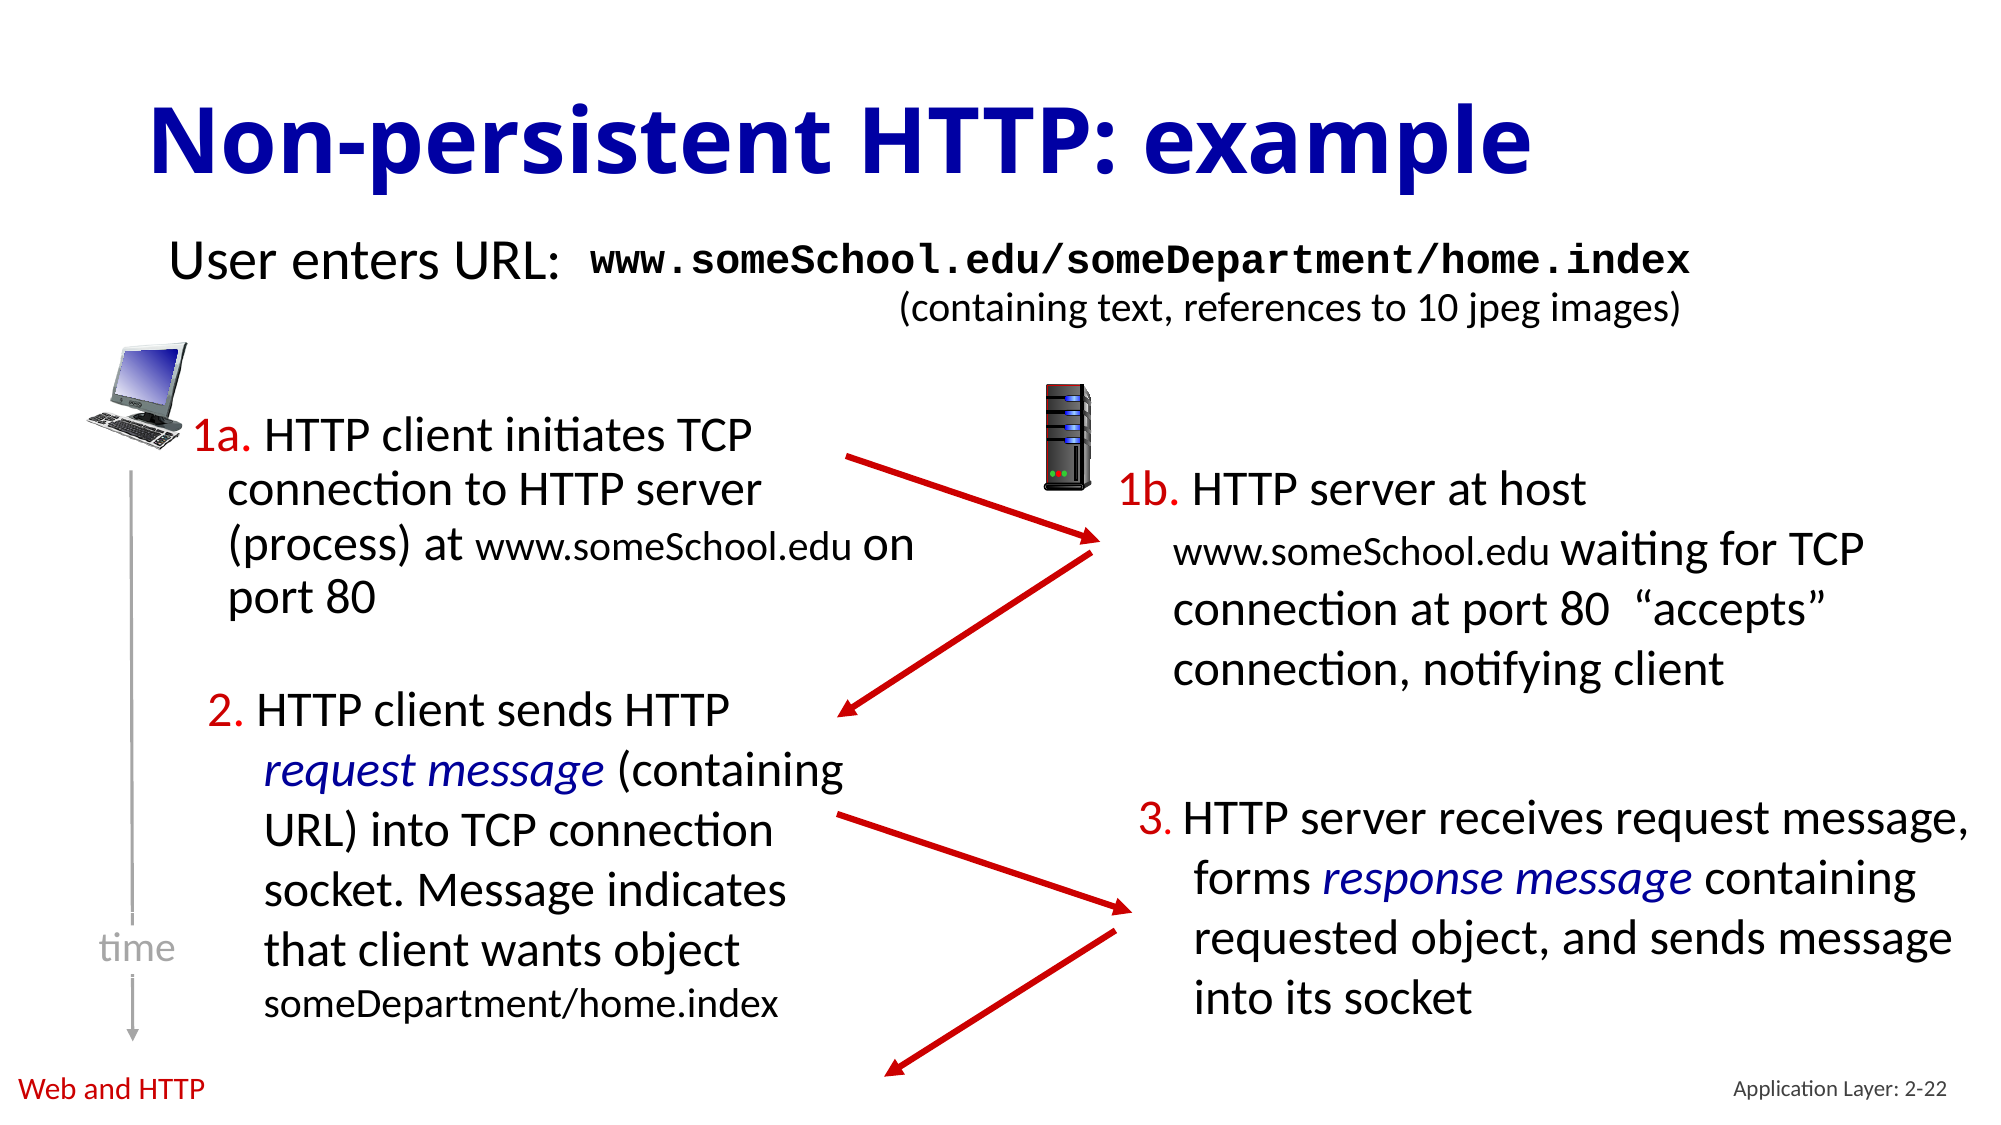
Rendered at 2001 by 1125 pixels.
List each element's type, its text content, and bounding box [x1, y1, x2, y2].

text_box [836, 813, 1133, 915]
text_box 1a. HTTP client initiates TCP connection to HTTP server (process) at www.someSchool.edu on port 80 [154, 401, 951, 714]
text_box 1b. HTTP server at host www.someSchool.edu waiting for TCP connection at port 80 “accepts” connection, notifying client [1101, 448, 1986, 696]
text_box User enters URL: [132, 221, 1436, 299]
text_box Web and HTTP [3, 1060, 562, 1113]
text_box www.someSchool.edu/someDepartment/home.index [575, 232, 1879, 309]
text_box time [83, 912, 191, 978]
text_box 2. HTTP client sends HTTP request message (containing URL) into TCP connection socket. Message indicates that client wants object someDepartment/home.index [192, 668, 885, 846]
title Non-persistent HTTP: example [131, 70, 1856, 218]
slide_number Application Layer: 2-22 [1512, 1056, 1963, 1117]
text_box [836, 552, 1092, 718]
text_box (containing text, references to 10 jpeg images) [767, 309, 1814, 338]
text_box [884, 930, 1116, 1077]
text_box [845, 455, 1101, 544]
text_box 3. HTTP server receives request message, forms response message containing requested object, and sends message into its socket [1122, 777, 2000, 1073]
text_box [1044, 384, 1092, 490]
text_box [126, 978, 139, 1042]
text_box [60, 337, 190, 458]
